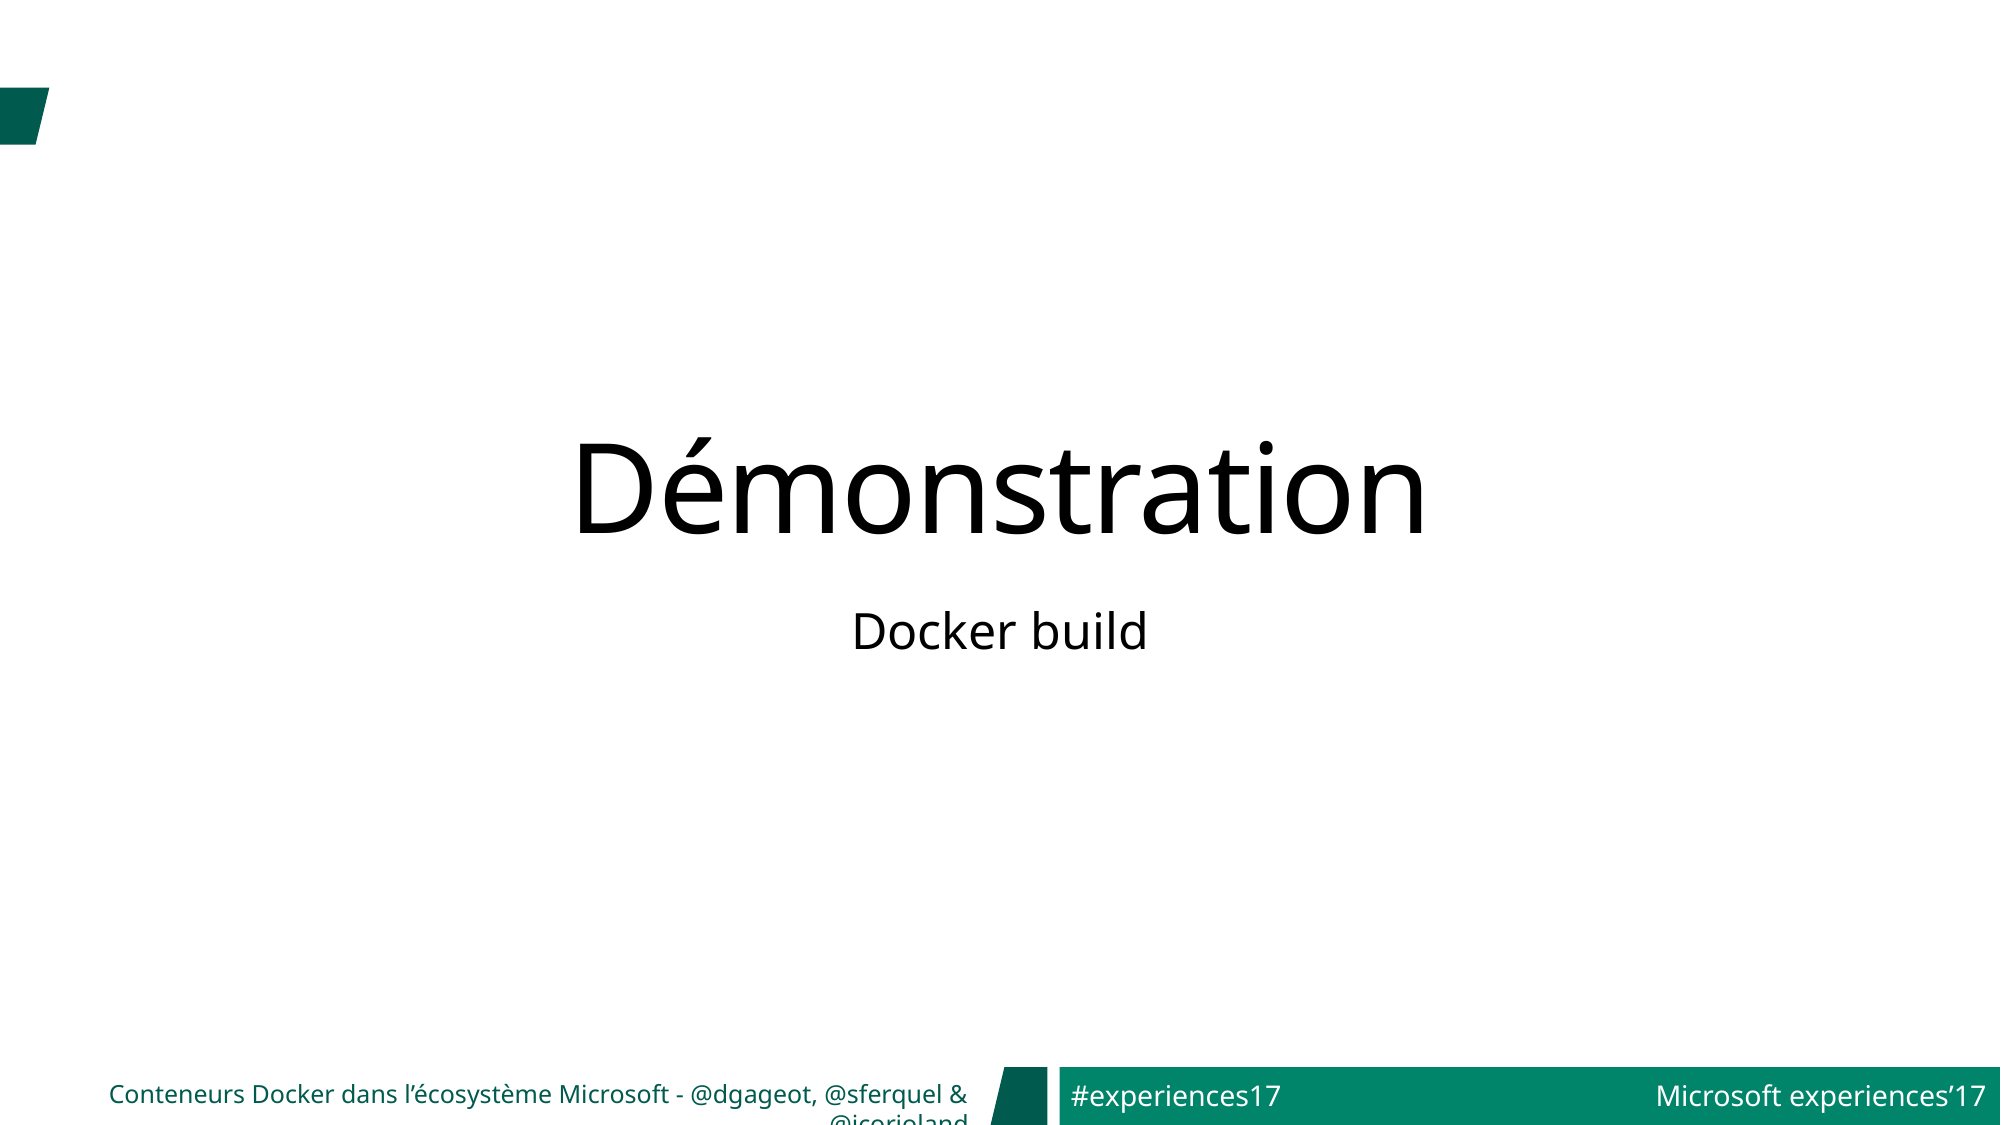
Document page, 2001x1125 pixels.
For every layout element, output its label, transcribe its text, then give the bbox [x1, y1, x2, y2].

title Démonstration [249, 184, 1750, 576]
subtitle Docker build [249, 590, 1750, 676]
